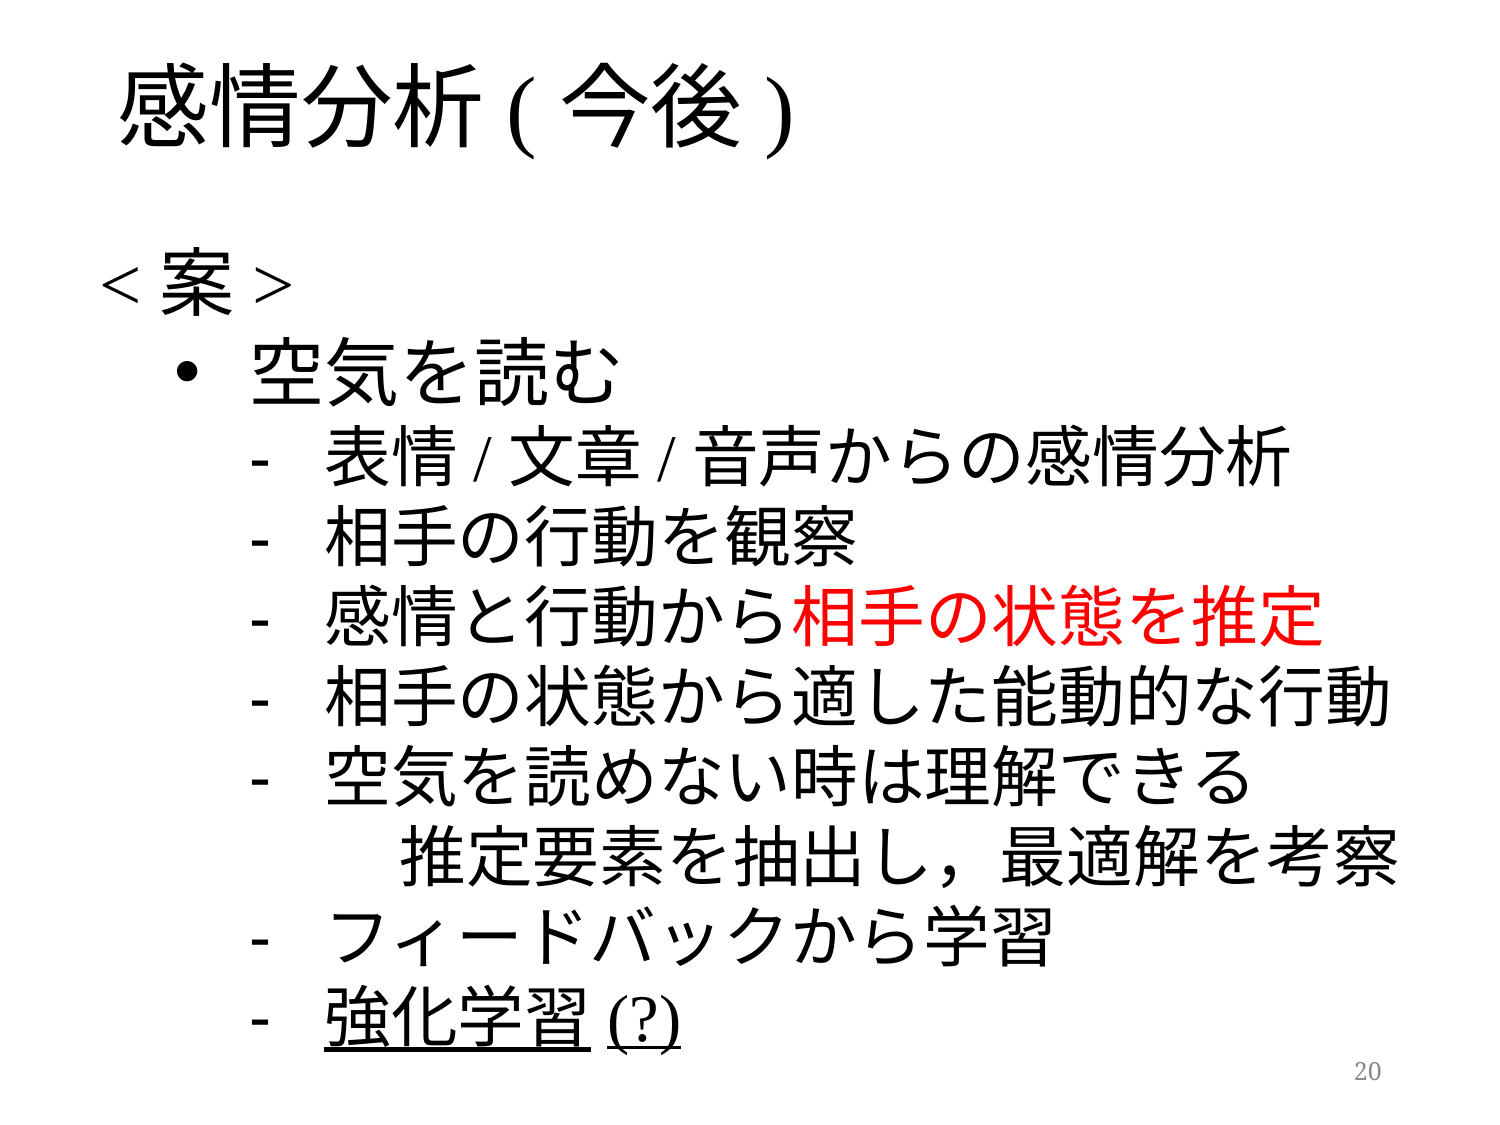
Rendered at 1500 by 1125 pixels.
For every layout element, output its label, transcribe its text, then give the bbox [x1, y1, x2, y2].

text_box <案> 空気を読む 表情/文章/音声からの感情分析 相手の行動を観察 感情と行動から相手の状態を推定 相手の状態から適した能動的な行動 空気を読めない時は理解できる 推定要素を抽出し，最適解を考察 フィードバックから学習 強化学習(?) [84, 227, 1416, 1063]
text_box 感情分析(今後) [103, 53, 1397, 165]
slide_number 20 [1059, 1063, 1397, 1103]
